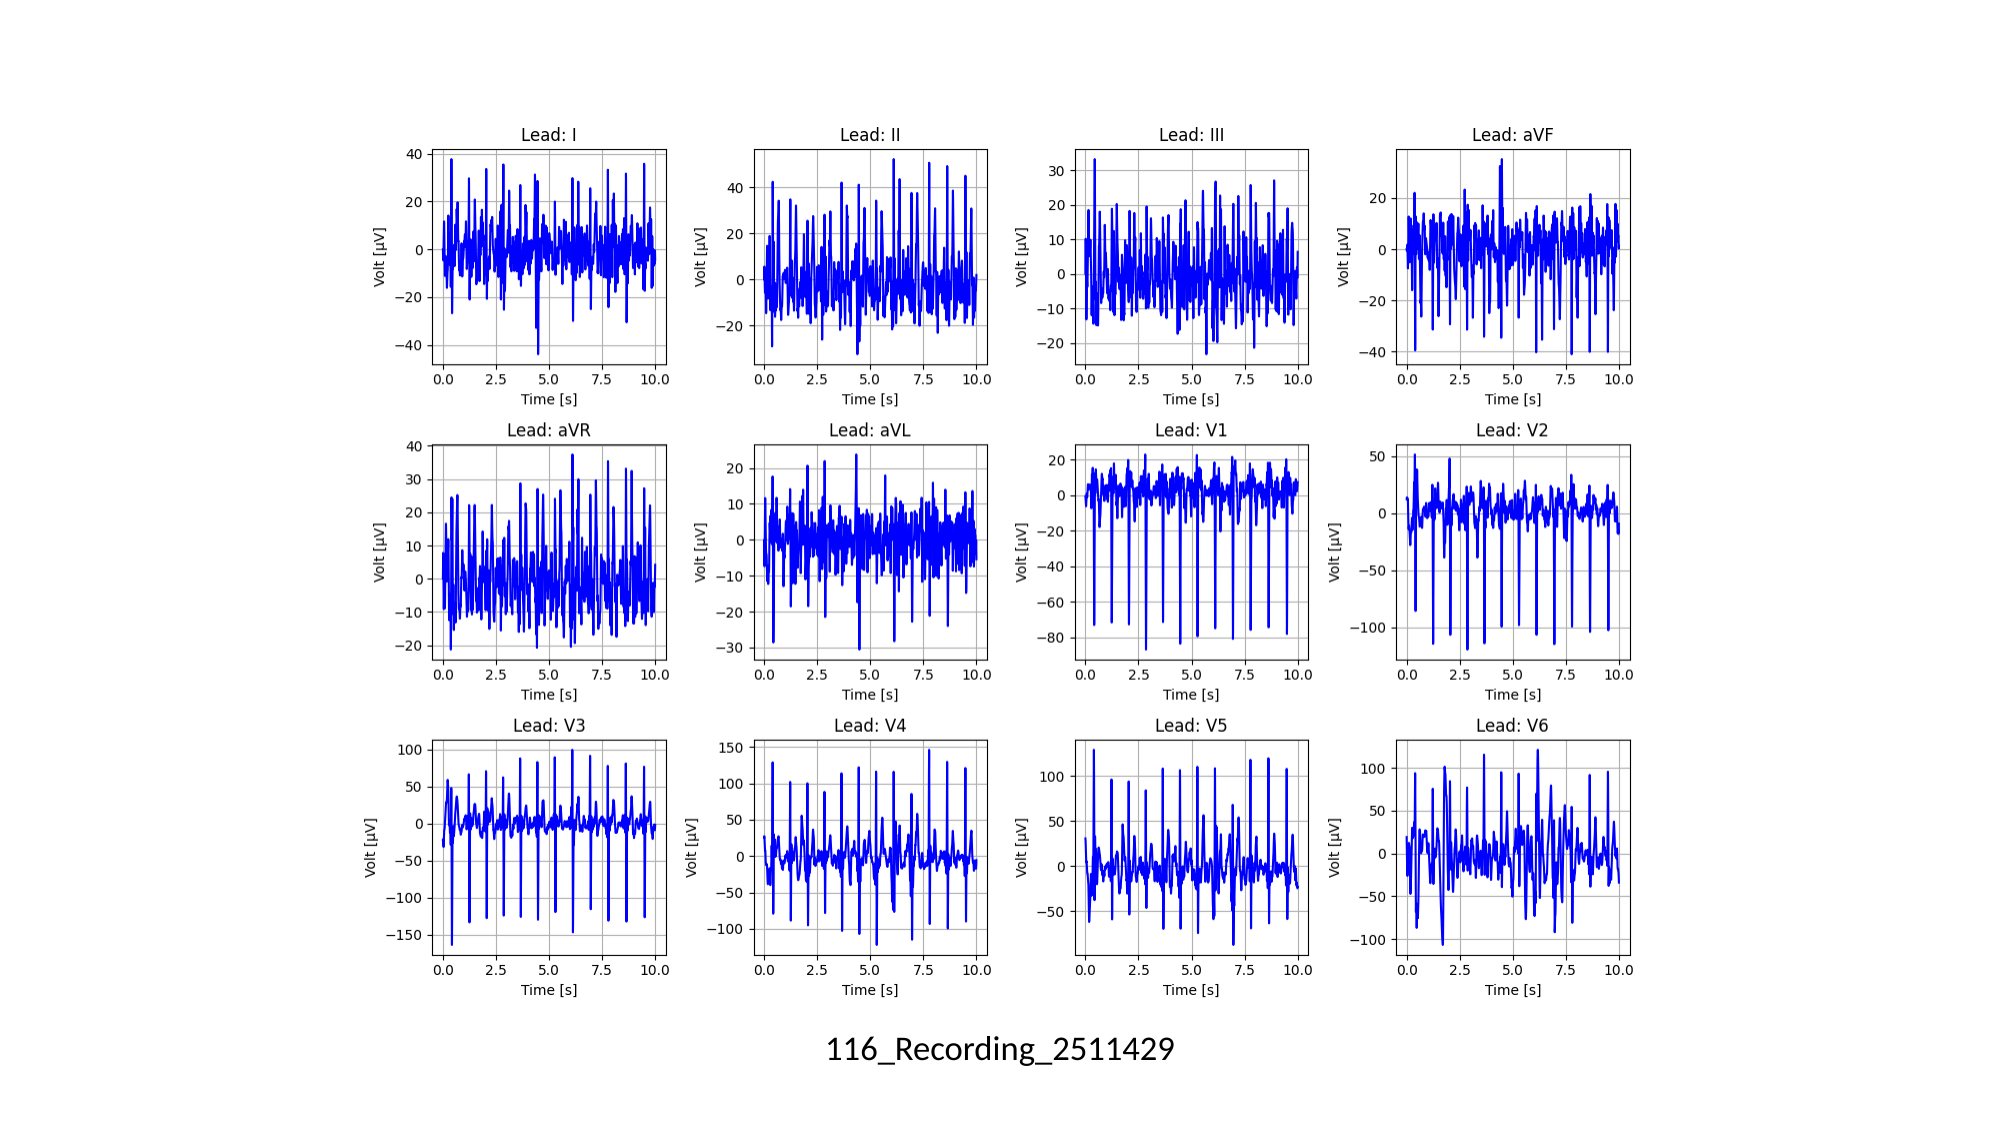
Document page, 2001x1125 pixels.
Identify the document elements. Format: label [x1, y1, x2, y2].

text_box [349, 112, 1650, 1075]
